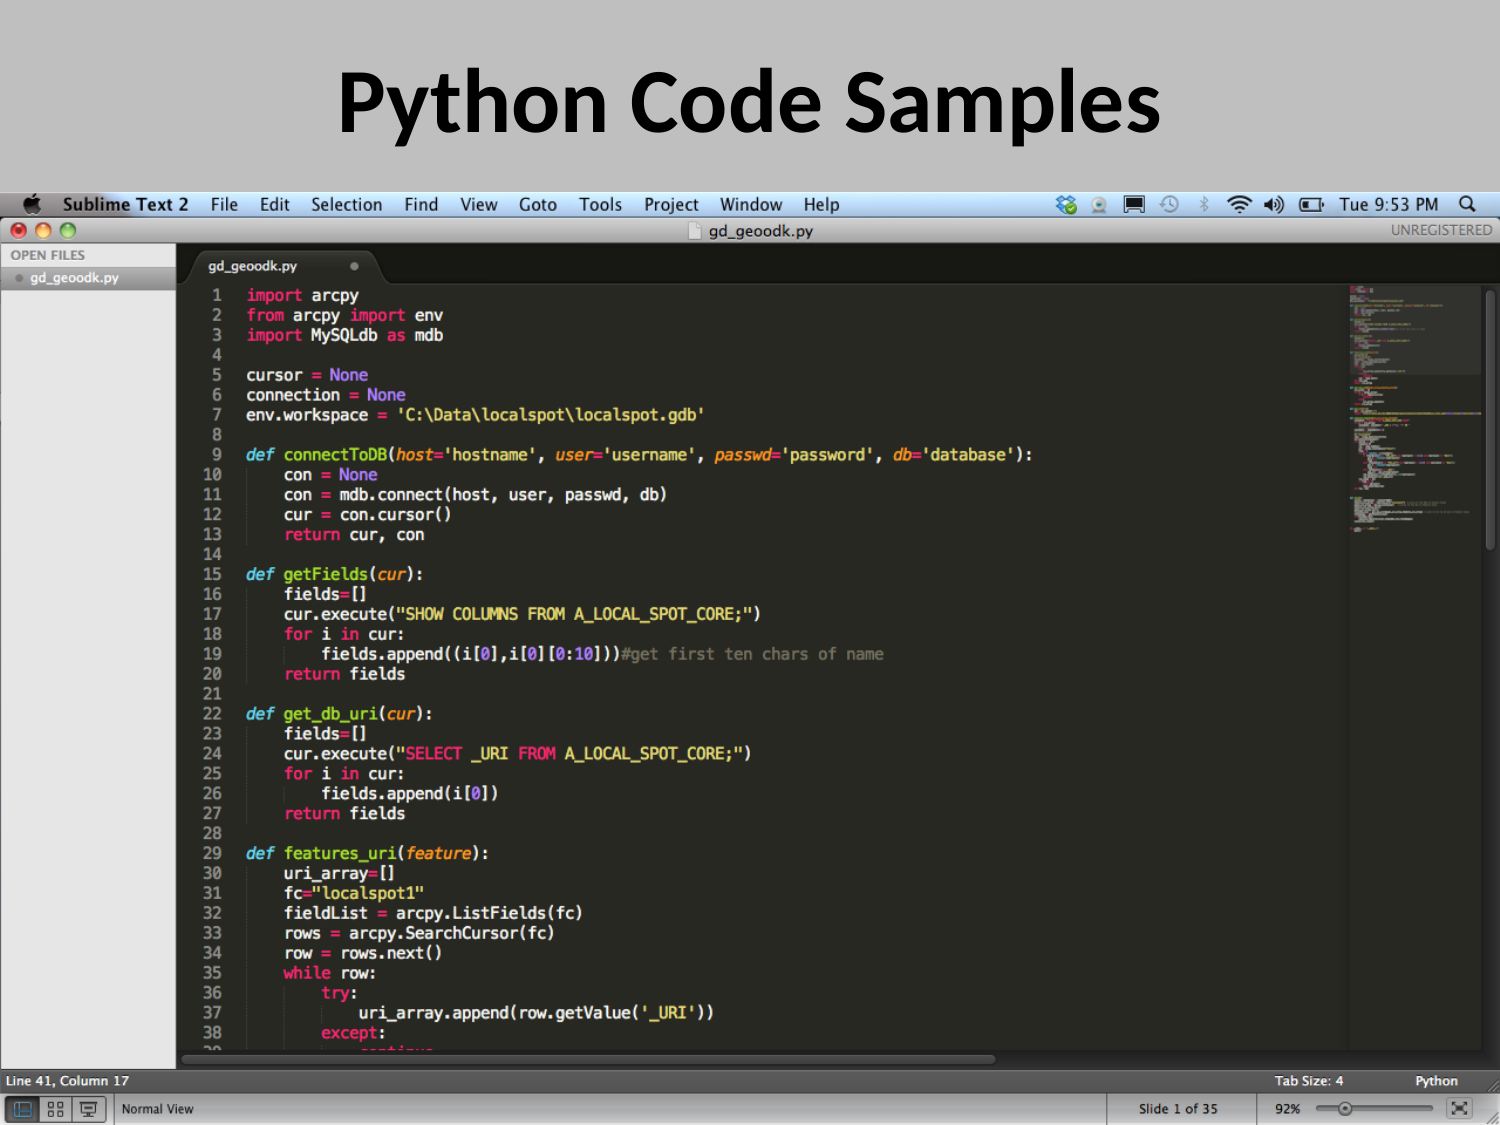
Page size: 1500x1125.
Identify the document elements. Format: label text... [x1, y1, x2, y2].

picture [0, 191, 1500, 1125]
title Python Code Samples [75, 2, 1425, 190]
